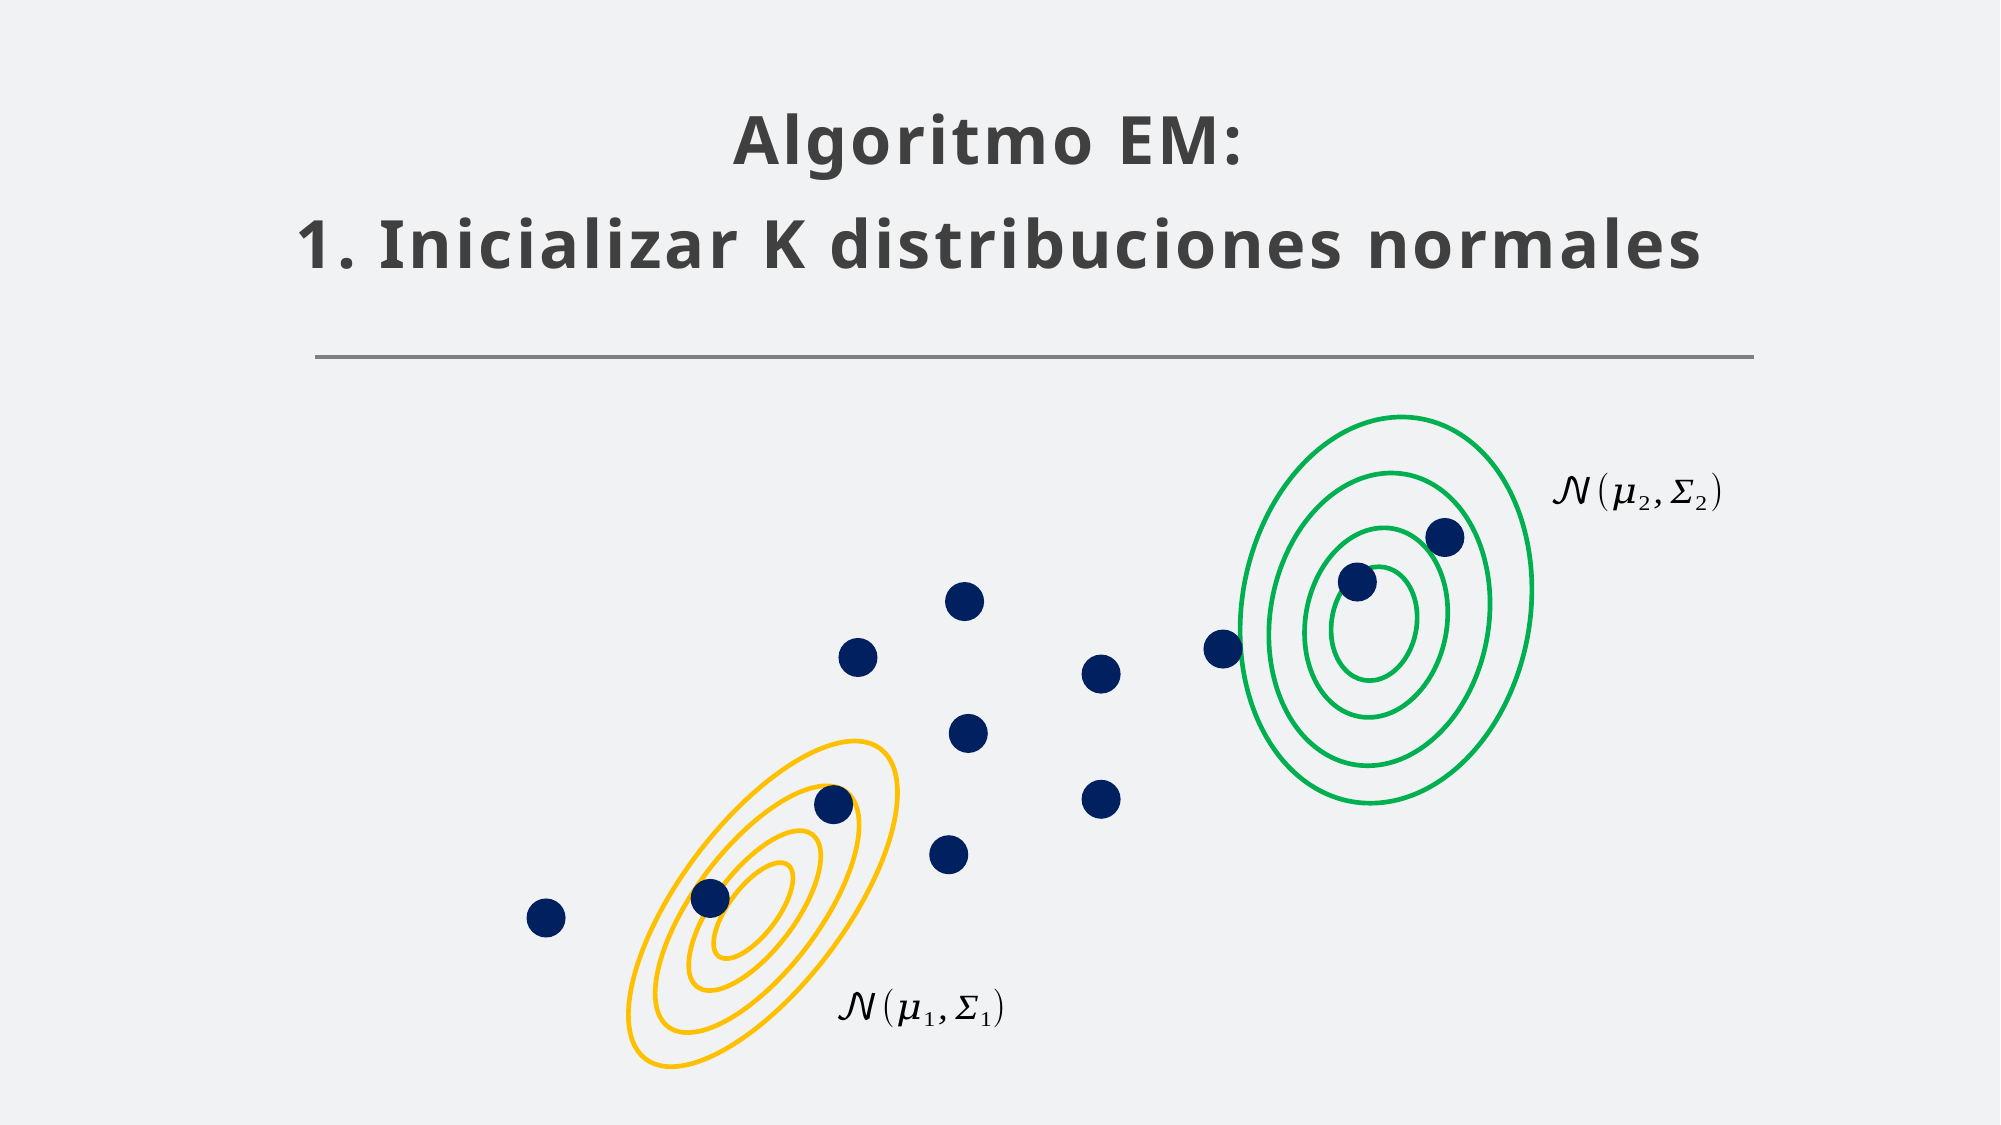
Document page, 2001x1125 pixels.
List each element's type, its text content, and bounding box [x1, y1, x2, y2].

title Algoritmo EM: 1. Inicializar K distribuciones normales [139, 28, 1861, 298]
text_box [680, 415, 1531, 1099]
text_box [526, 517, 1465, 938]
